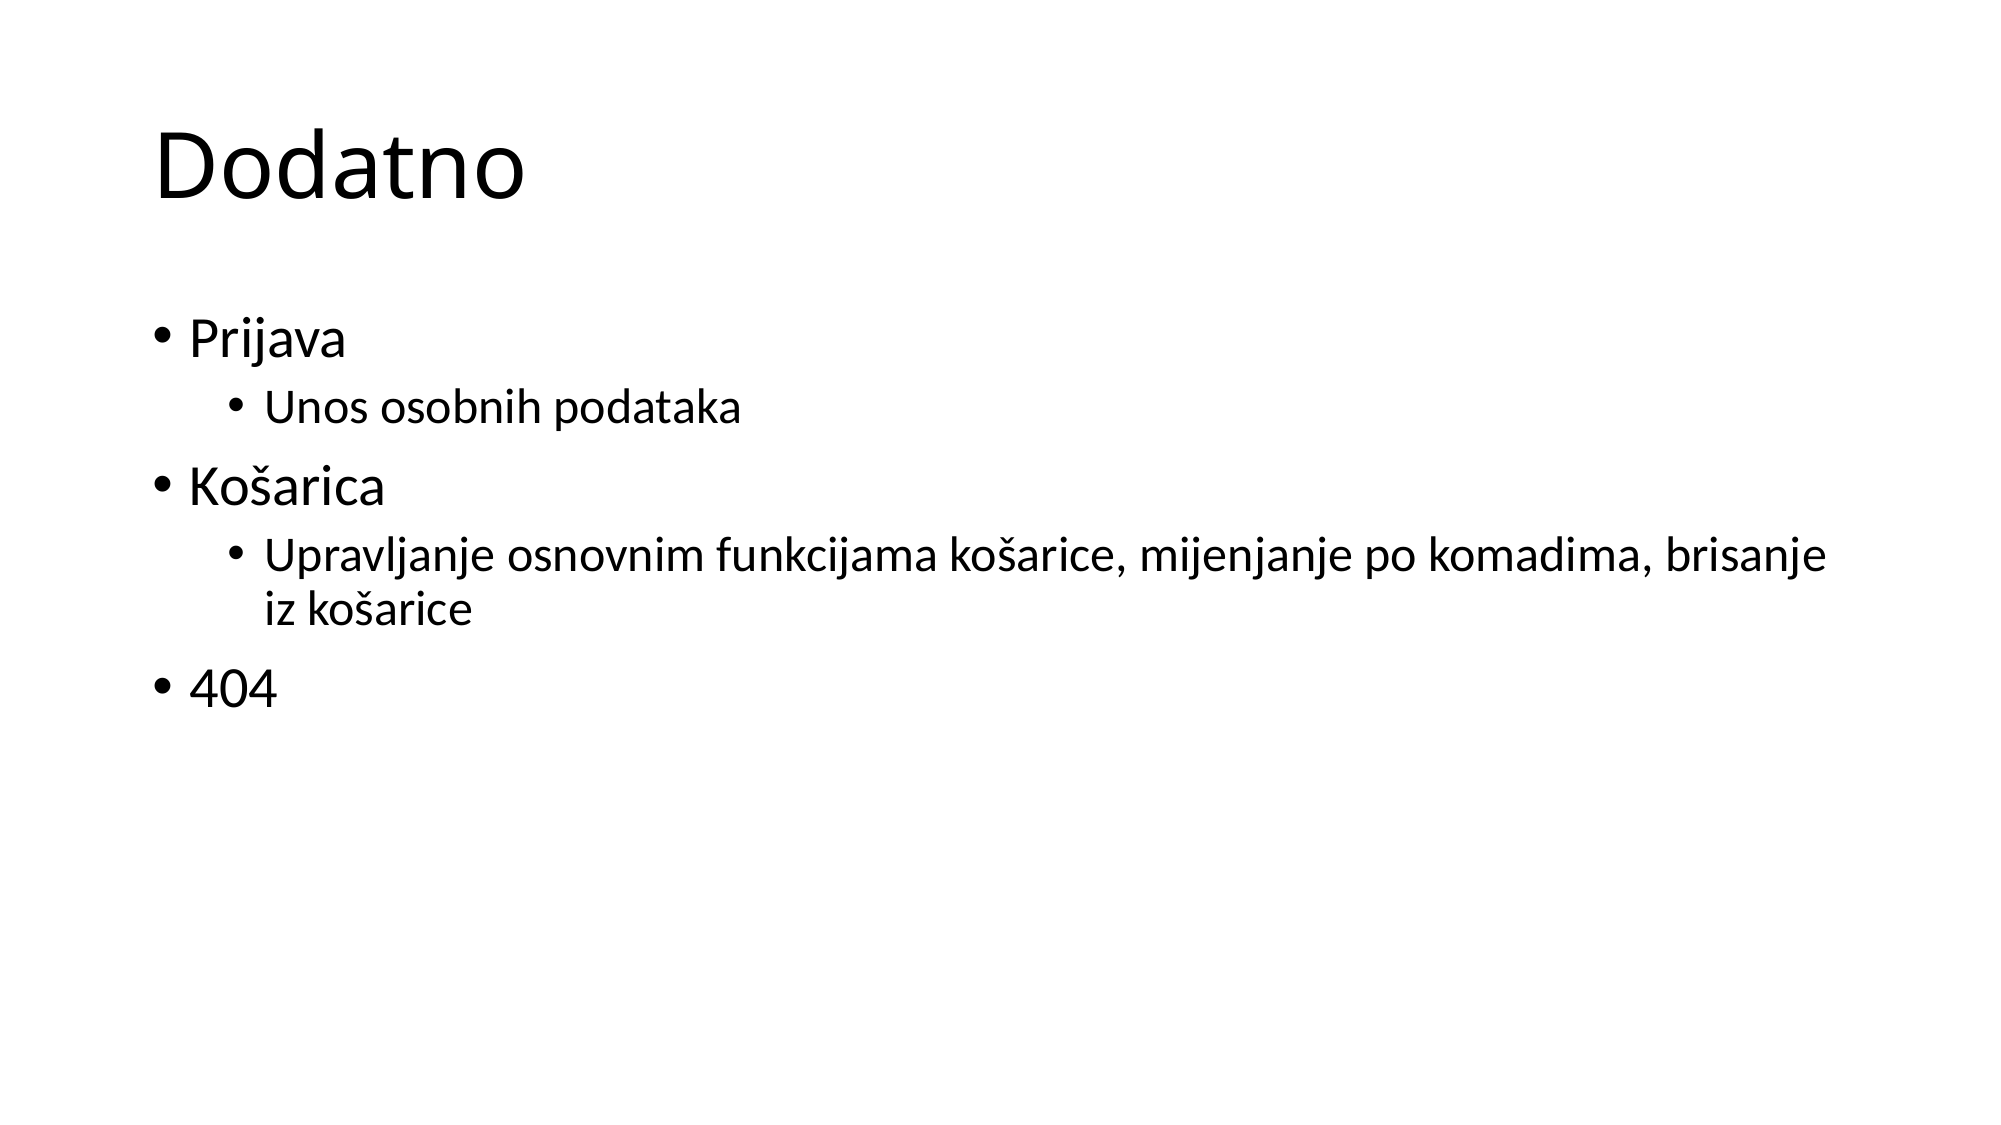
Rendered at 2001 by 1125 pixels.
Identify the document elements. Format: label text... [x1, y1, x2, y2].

title Dodatno [137, 59, 1863, 278]
list Prijava Unos osobnih podataka Košarica Upravljanje osnovnim funkcijama košarice, mijenjanje po komadima, brisanje iz košarice 404 [137, 299, 1863, 1014]
